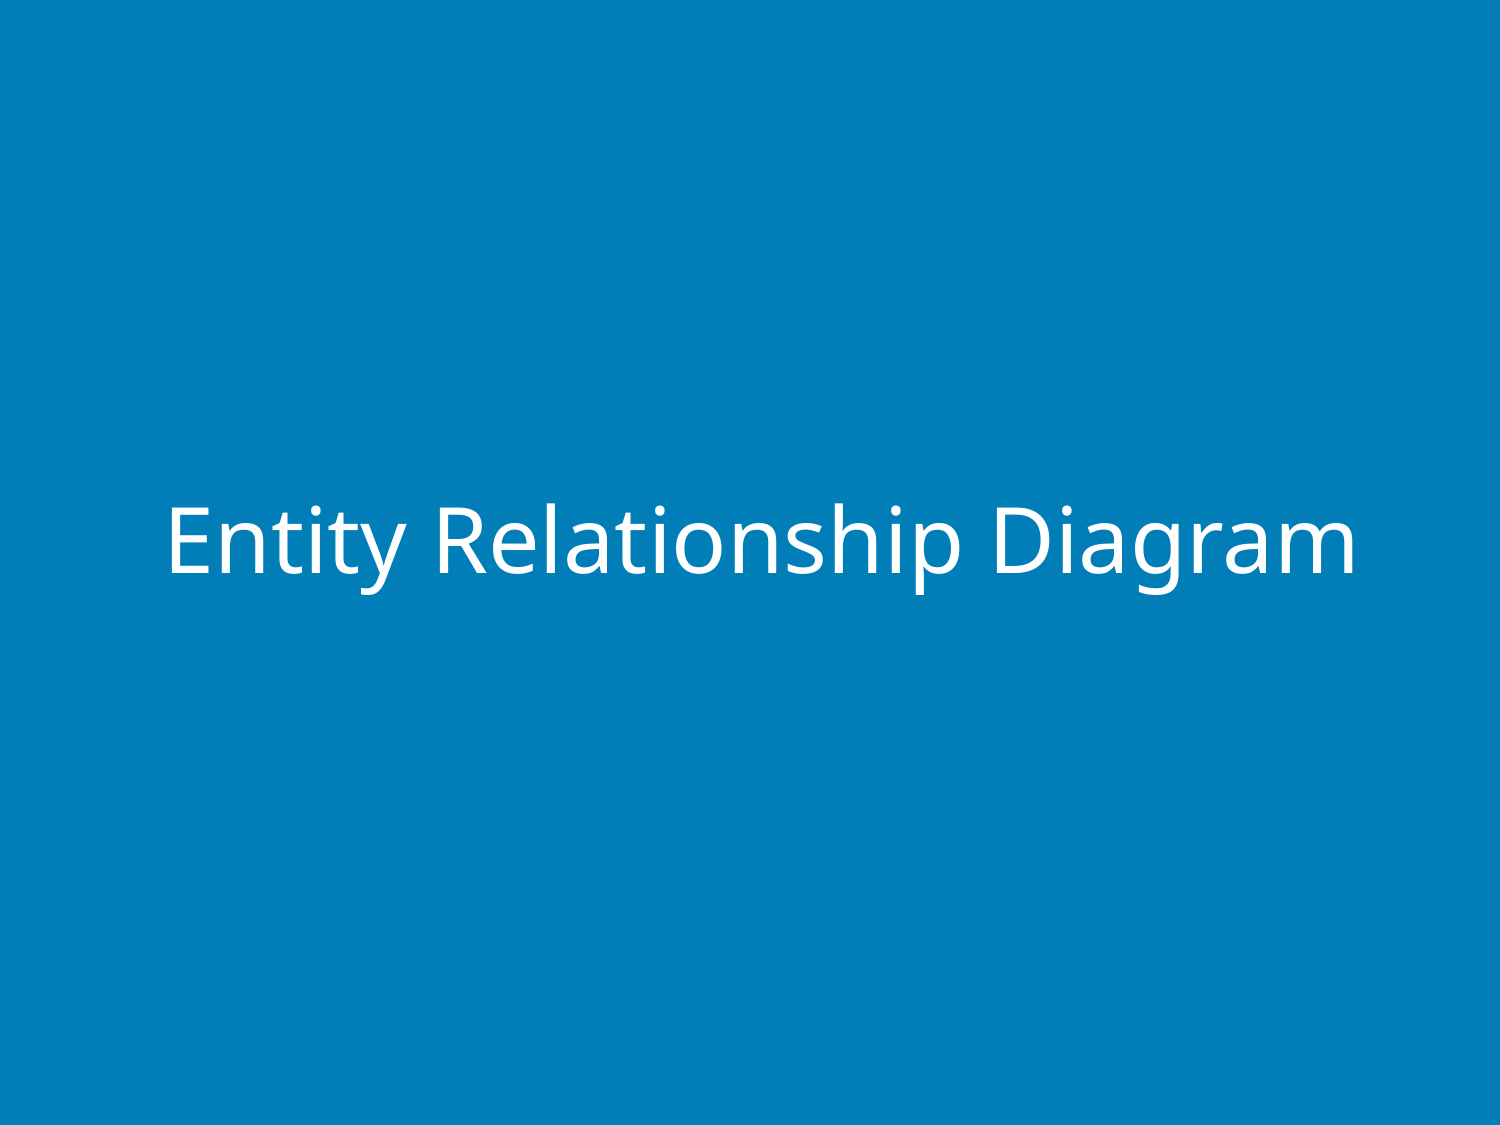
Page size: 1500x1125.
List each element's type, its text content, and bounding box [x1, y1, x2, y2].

title Entity Relationship Diagram [125, 425, 1400, 649]
